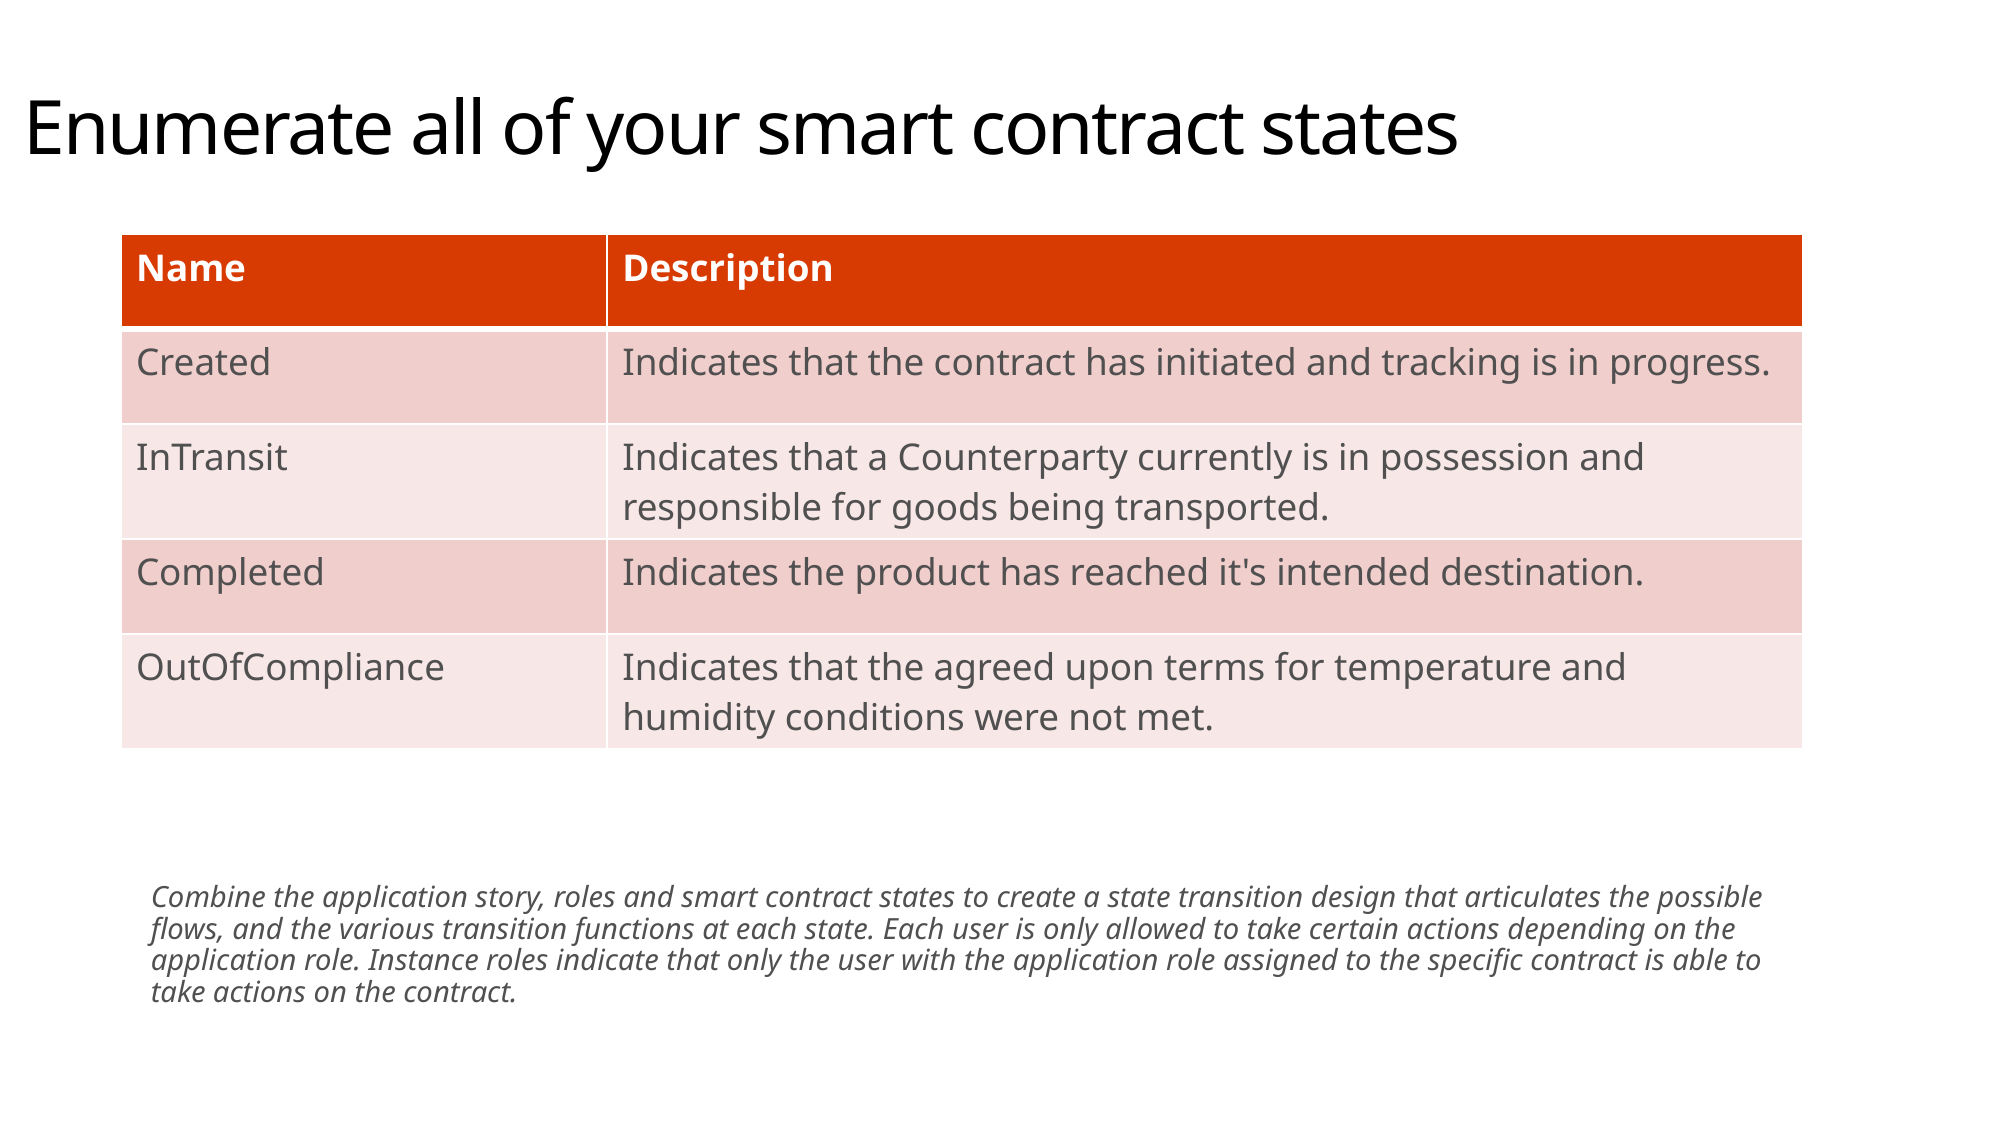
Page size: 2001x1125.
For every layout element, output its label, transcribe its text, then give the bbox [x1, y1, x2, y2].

text_box Combine the application story, roles and smart contract states to create a state transition design that articulates the possible flows, and the various transition functions at each state. Each user is only allowed to take certain actions depending on the application role. Instance roles indicate that only the user with the application role assigned to the specific contract is able to take actions on the contract. [120, 858, 1803, 1033]
table_header Name [122, 235, 606, 326]
table_cell Indicates the product has reached it's intended destination. [608, 540, 1802, 633]
table_cell Completed [122, 540, 606, 633]
title Enumerate all of your smart contract states [0, 75, 2000, 348]
table_cell Indicates that the agreed upon terms for temperature and humidity conditions were not met. [608, 635, 1802, 748]
table_cell Indicates that a Counterparty currently is in possession and responsible for goods being transported. [608, 425, 1802, 538]
table_cell Indicates that the contract has initiated and tracking is in progress. [608, 332, 1802, 423]
table_header Description [608, 235, 1802, 326]
table_cell Created [122, 332, 606, 423]
table_cell OutOfCompliance [122, 635, 606, 748]
table_cell InTransit [122, 425, 606, 538]
